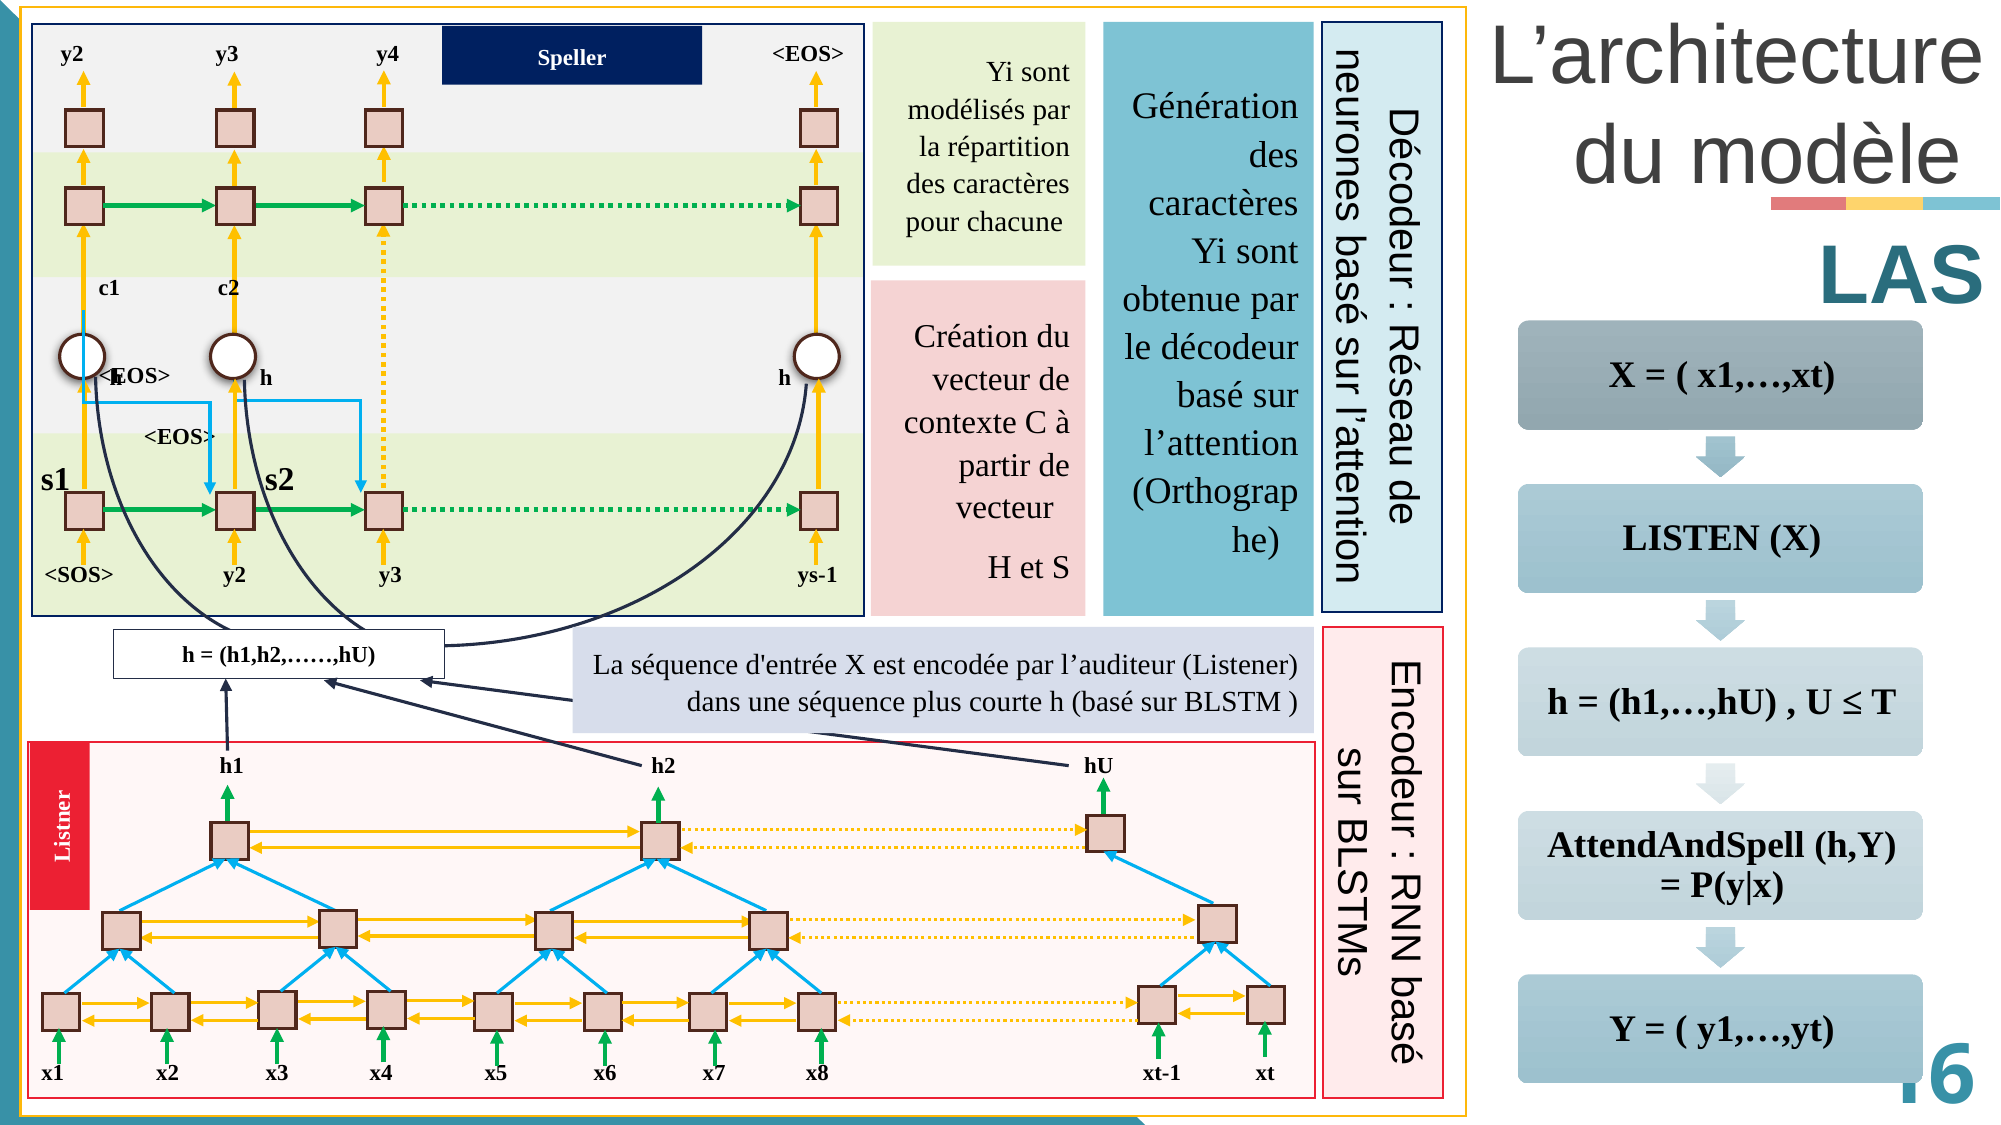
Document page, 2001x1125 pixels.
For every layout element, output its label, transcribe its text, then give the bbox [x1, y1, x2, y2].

text_box 16 [1815, 1084, 1991, 1122]
text_box L’architecture du modèle LAS [1467, 95, 2000, 226]
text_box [20, 6, 1467, 1116]
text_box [1289, 320, 2000, 1084]
